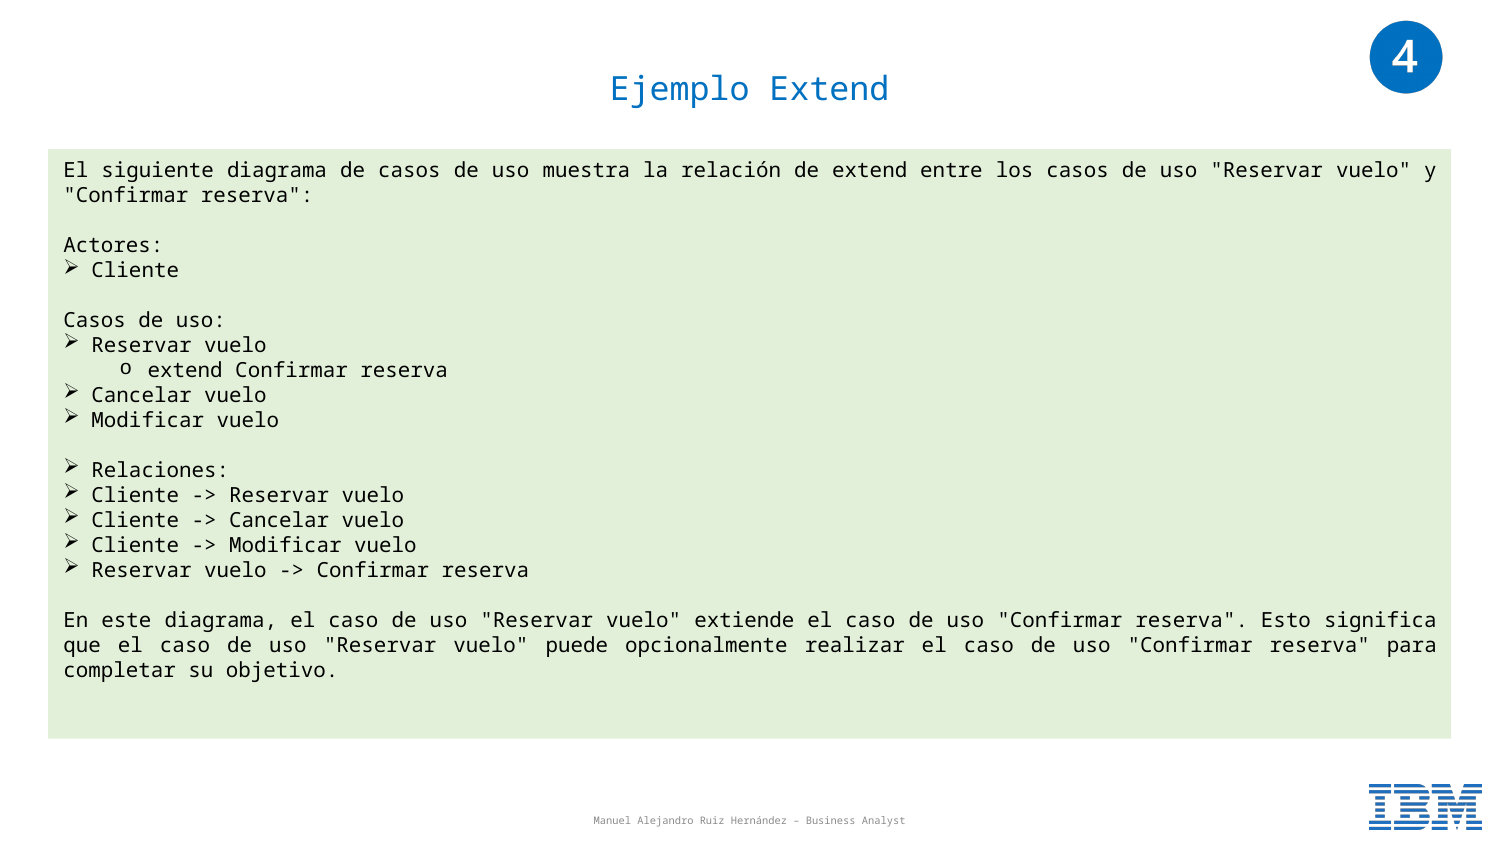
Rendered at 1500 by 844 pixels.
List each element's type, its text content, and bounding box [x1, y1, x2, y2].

picture [1369, 784, 1482, 830]
text_box Ejemplo Extend [271, 60, 1228, 115]
text_box El siguiente diagrama de casos de uso muestra la relación de extend entre los casos de uso "Reservar vuelo" y "Confirmar reserva": Actores: Cliente Casos de uso: Reservar vuelo extend Confirmar reserva Cancelar vuelo Modificar vuelo Relaciones: Cliente -> Reservar vuelo Cliente -> Cancelar vuelo Cliente -> Modificar vuelo Reservar vuelo -> Confirmar reserva En este diagrama, el caso de uso "Reservar vuelo" extiende el caso de uso "Confirmar reserva". Esto significa que el caso de uso "Reservar vuelo" puede opcionalmente realizar el caso de uso "Confirmar reserva" para completar su objetivo. [48, 149, 1452, 739]
footer Manuel Alejandro Ruiz Hernández – Business Analyst [496, 797, 1004, 843]
picture [1360, 11, 1452, 103]
